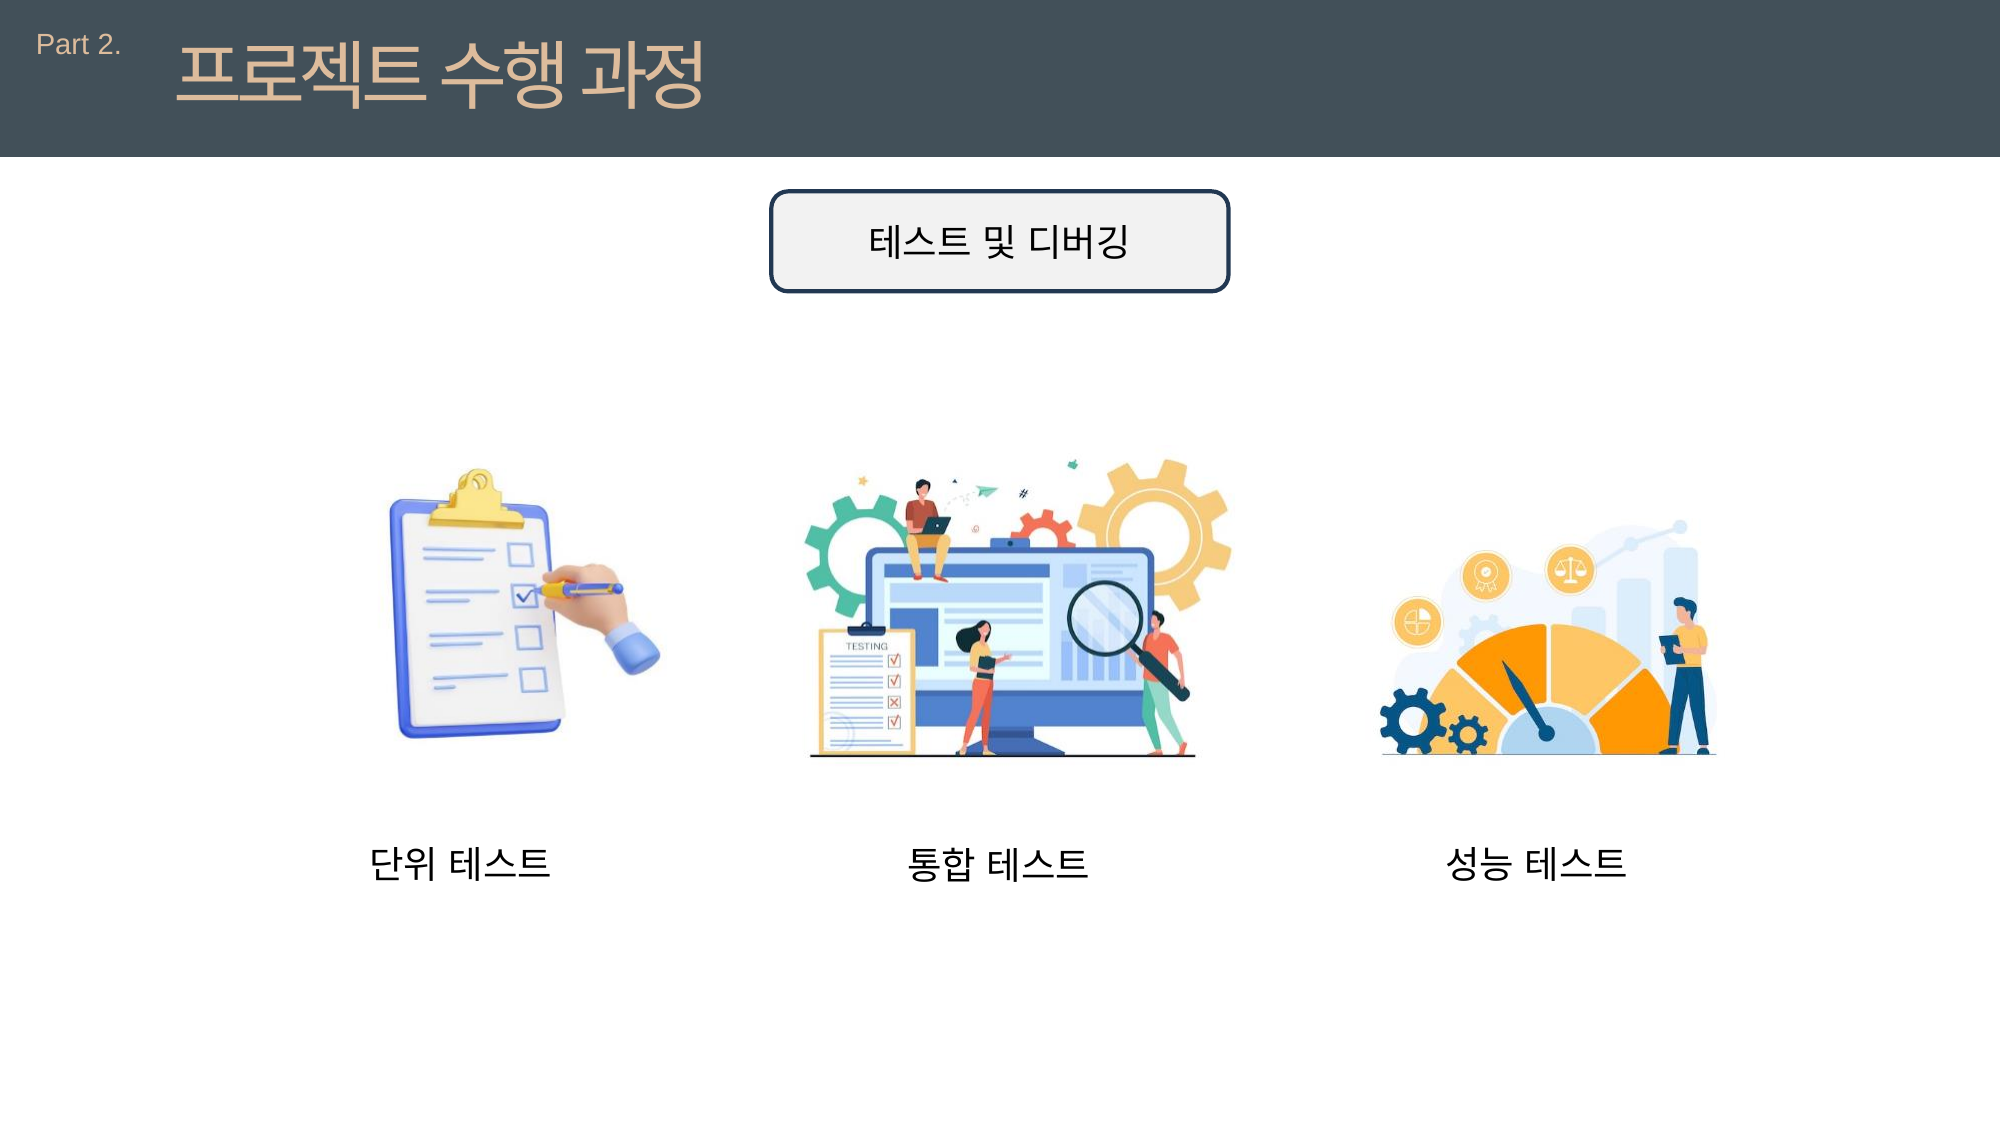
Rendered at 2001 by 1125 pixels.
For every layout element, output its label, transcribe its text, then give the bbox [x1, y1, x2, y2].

text_box 통합 테스트 [892, 834, 1383, 894]
text_box 단위 테스트 [354, 833, 845, 894]
text_box Part 2. [21, 18, 138, 68]
text_box 프로젝트 수행 과정 [158, 20, 834, 126]
picture [1333, 421, 1765, 804]
picture [314, 420, 697, 803]
text_box [0, 0, 2000, 157]
picture [771, 445, 1238, 774]
text_box 테스트 및 디버깅 [769, 189, 1231, 294]
text_box 성능 테스트 [1430, 833, 1921, 894]
